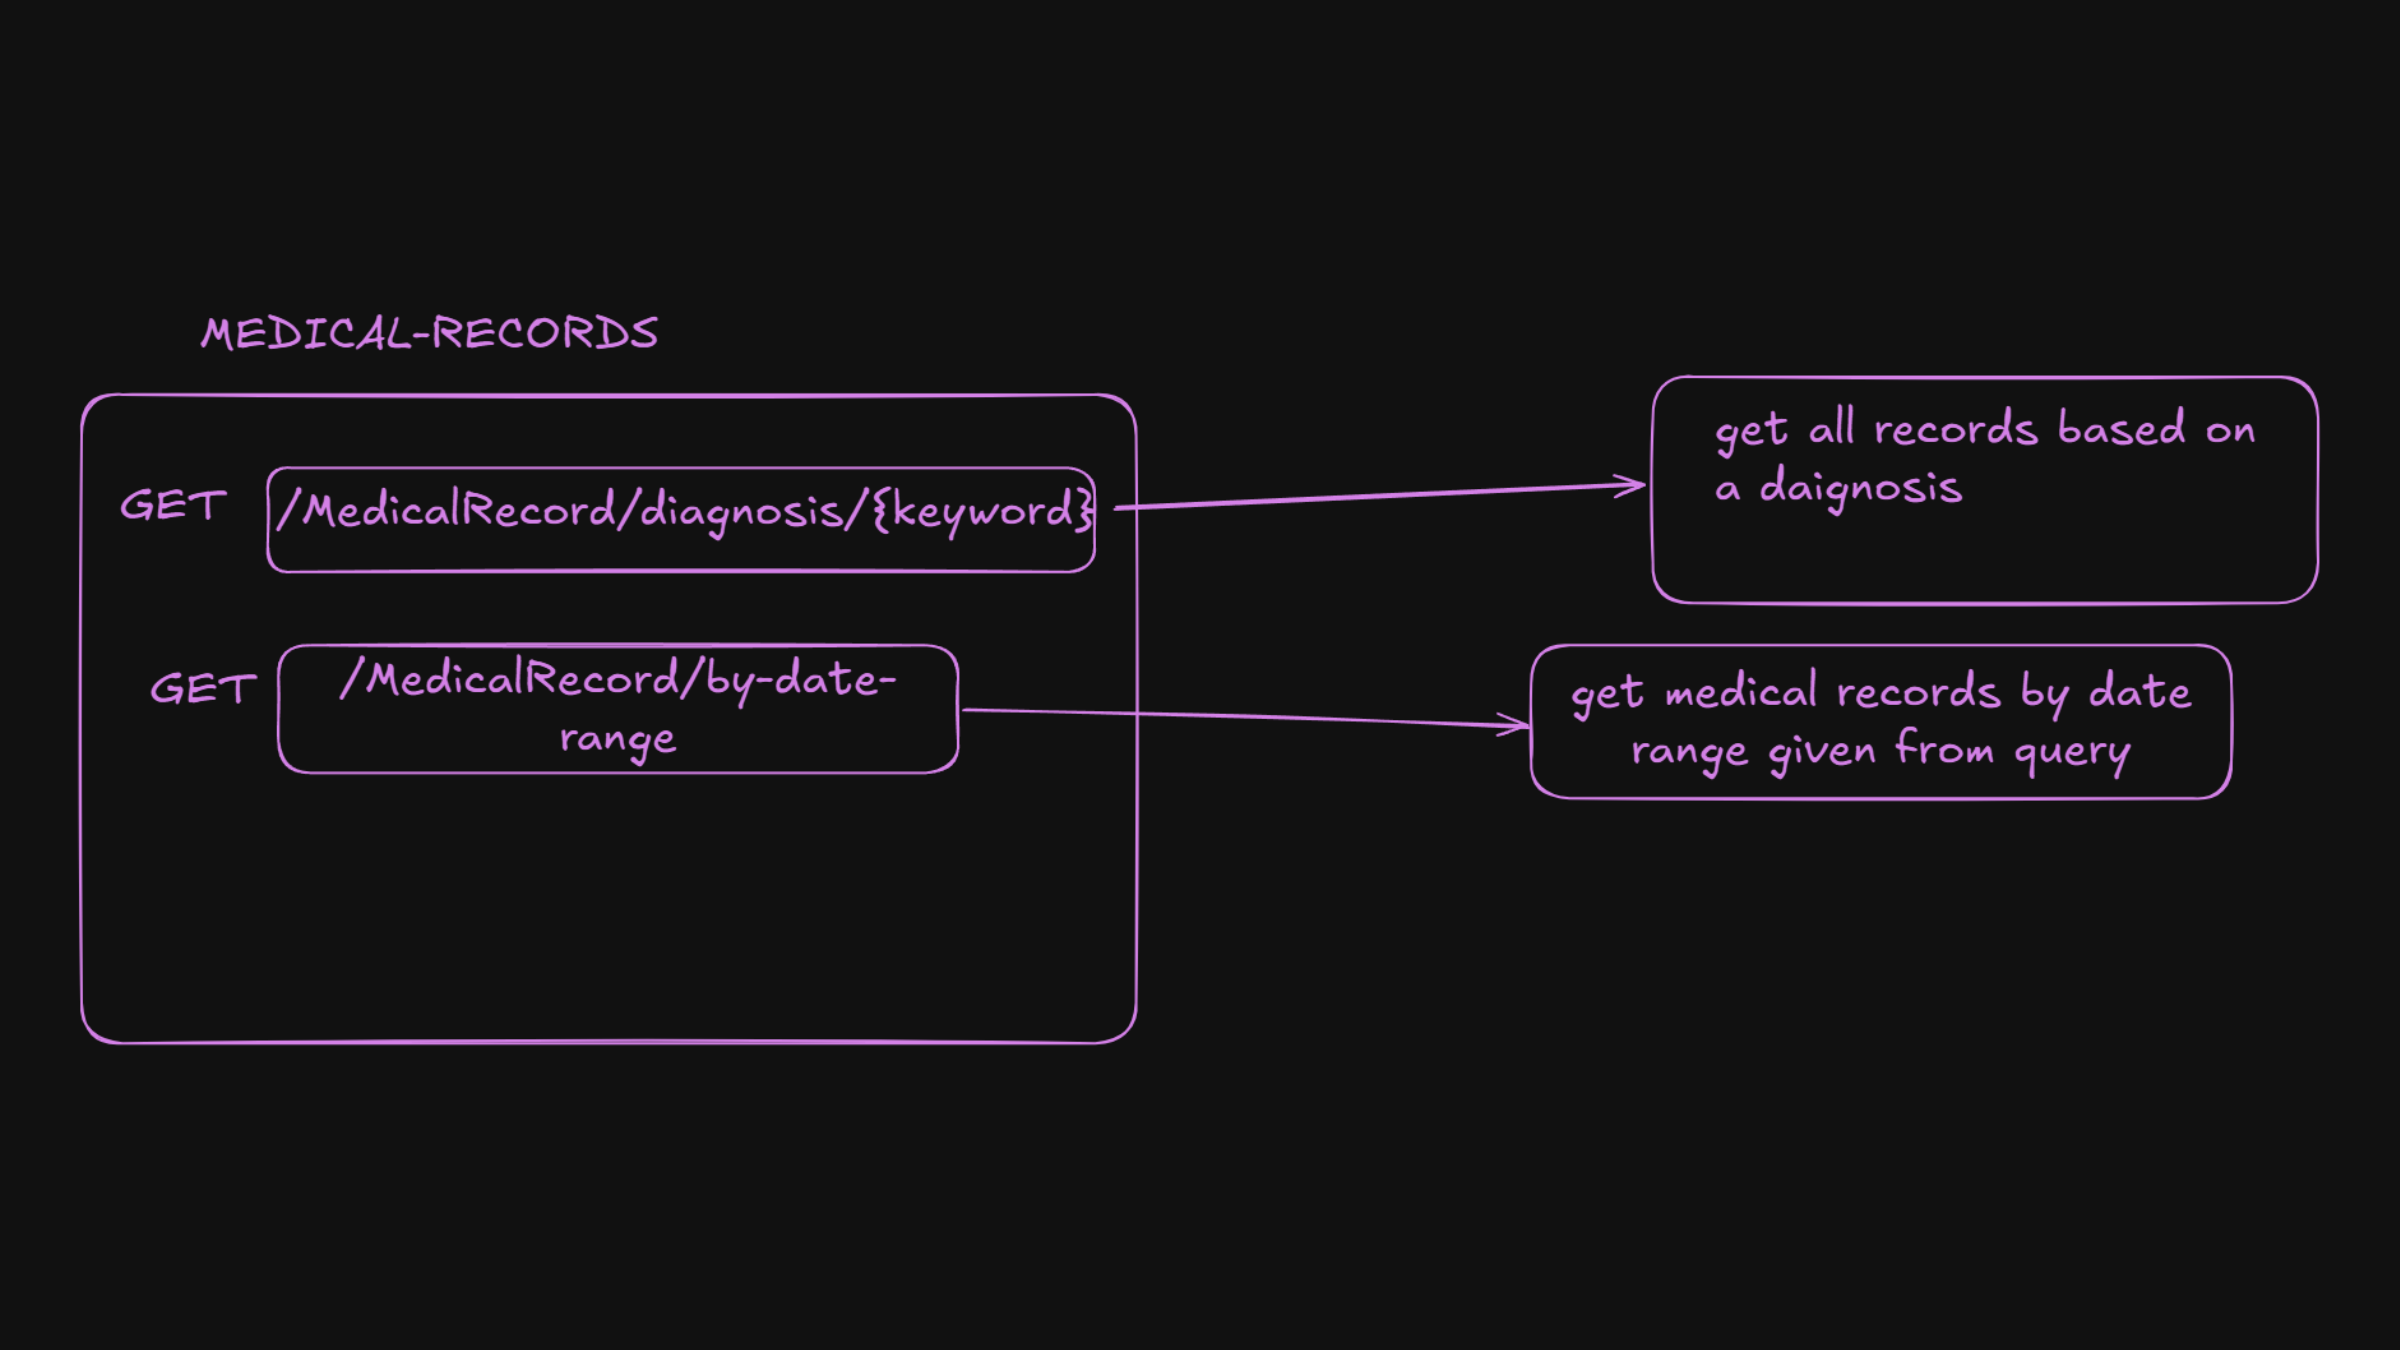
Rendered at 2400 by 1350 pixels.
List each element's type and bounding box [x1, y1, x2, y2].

picture [69, 294, 2331, 1056]
